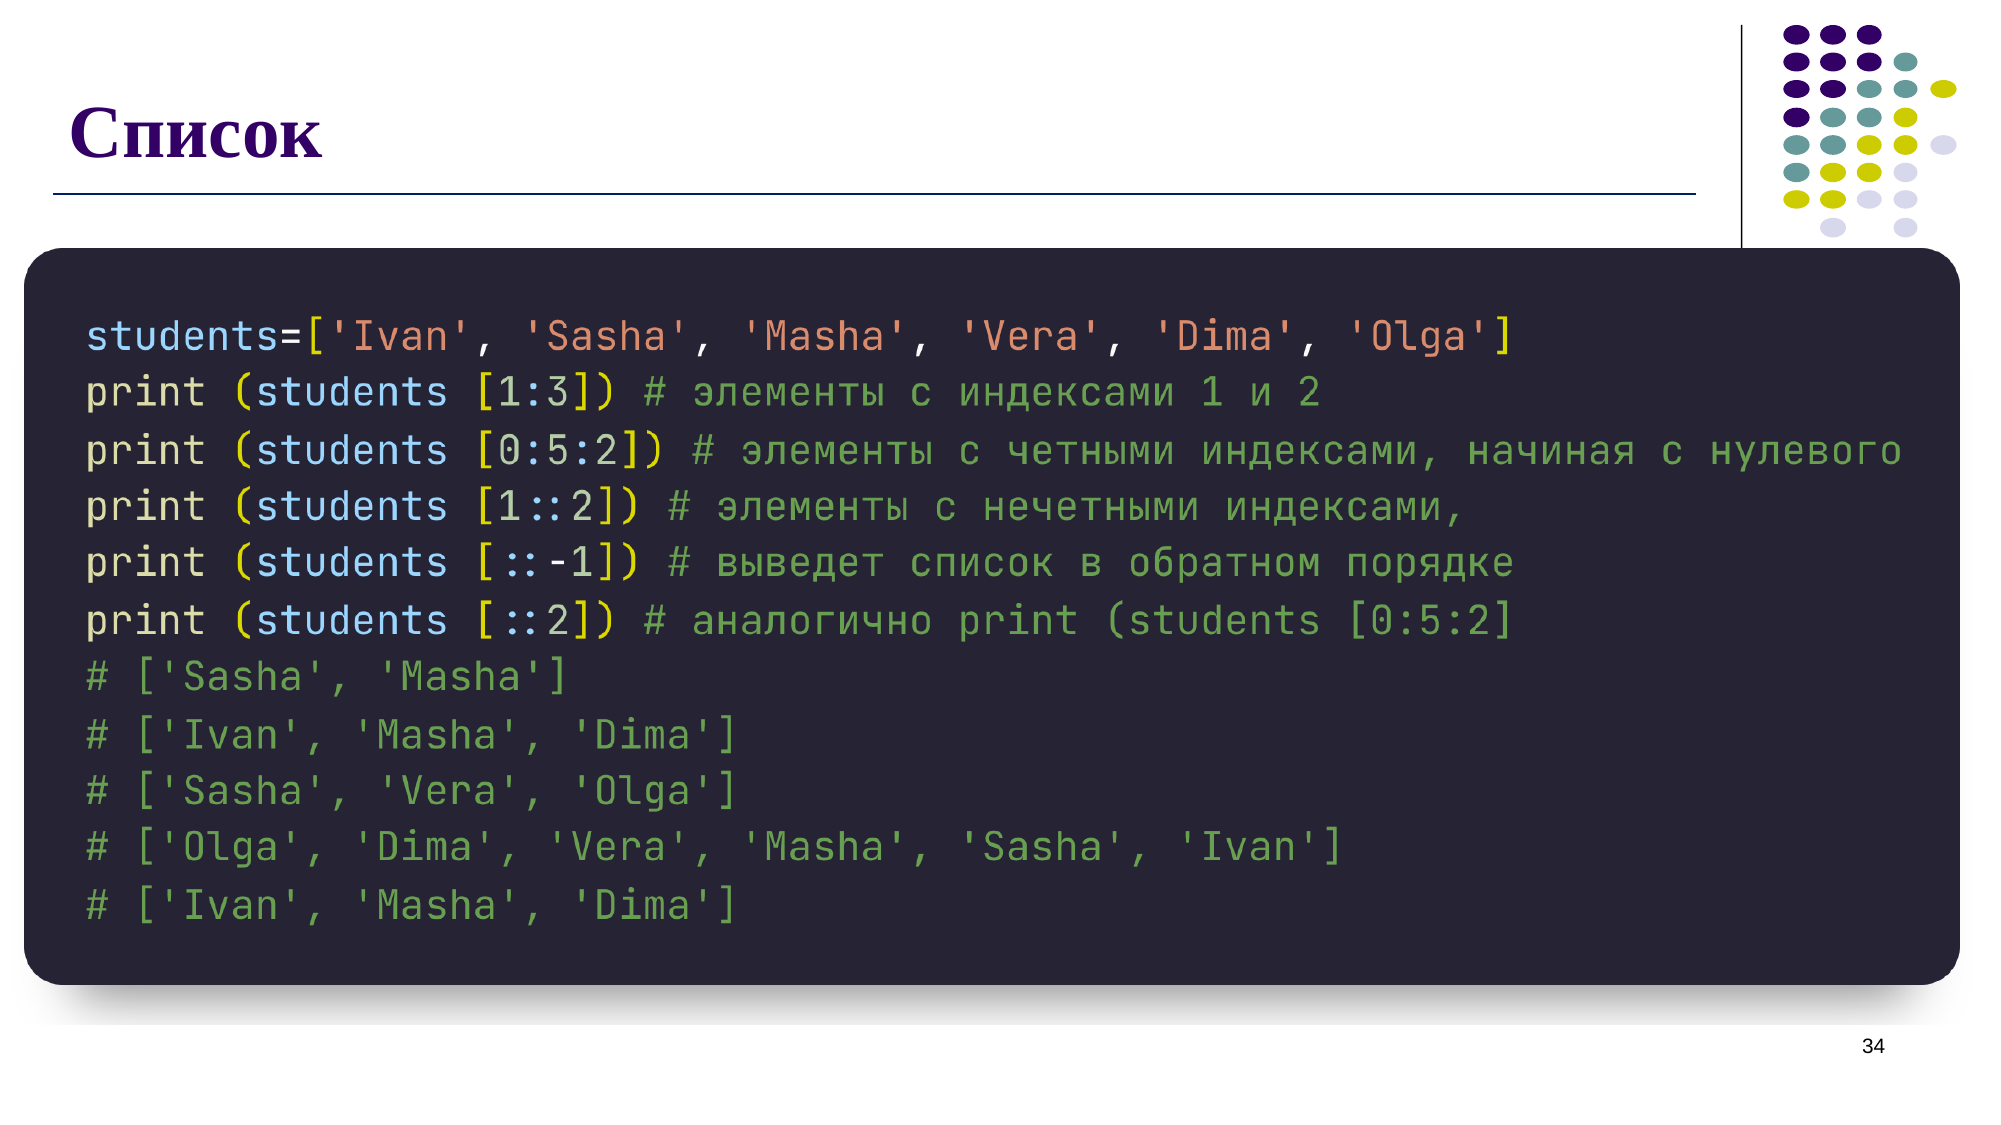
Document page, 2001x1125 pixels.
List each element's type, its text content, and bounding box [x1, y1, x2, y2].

title Список [53, 30, 1704, 180]
slide_number 34 [1433, 1036, 1900, 1100]
picture [0, 207, 2000, 1026]
